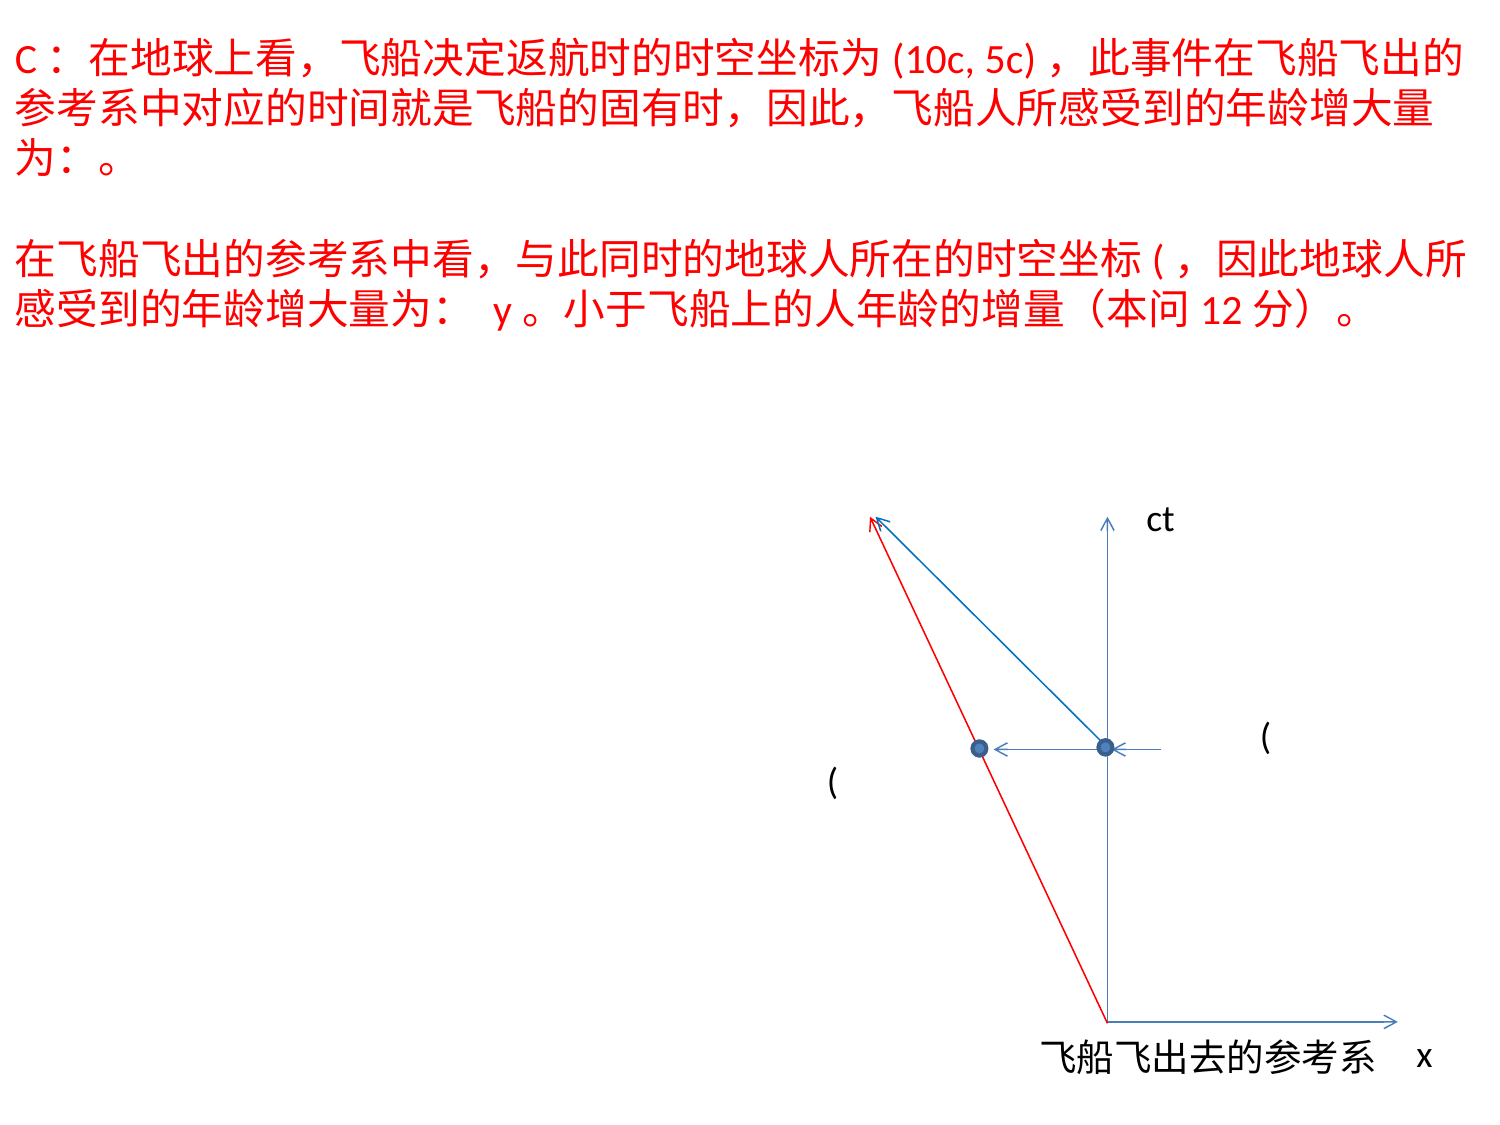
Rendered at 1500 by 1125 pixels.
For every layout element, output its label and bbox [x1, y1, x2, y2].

text_box [869, 485, 1452, 1091]
